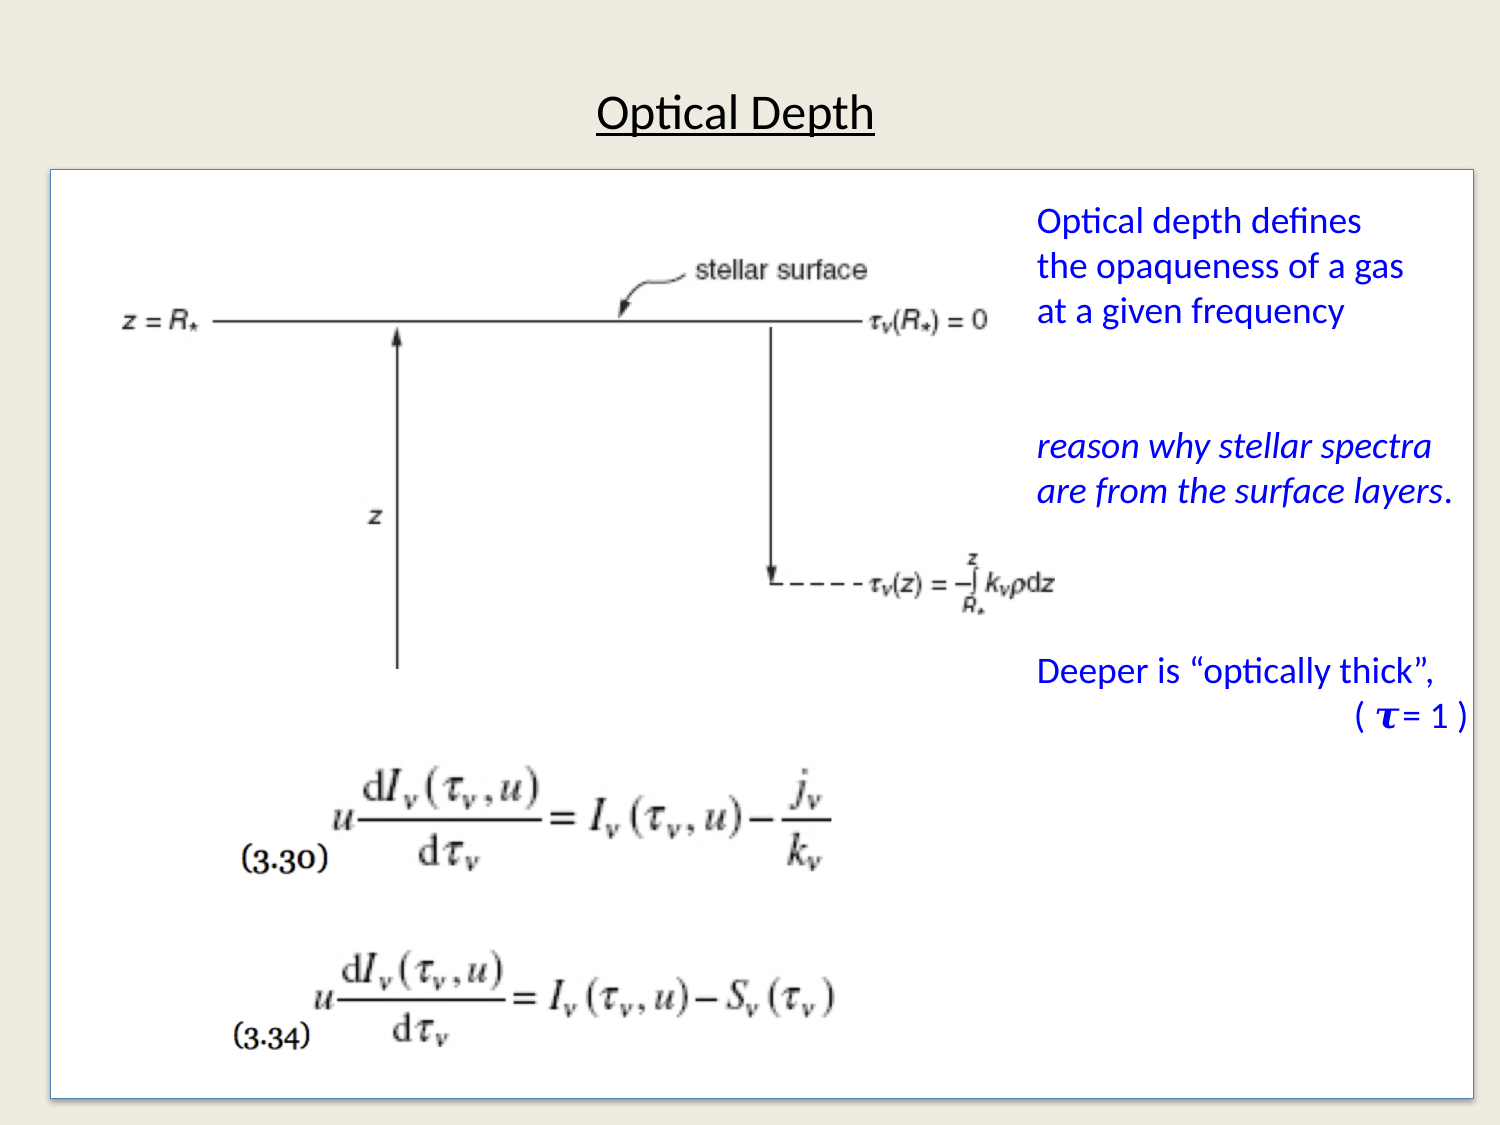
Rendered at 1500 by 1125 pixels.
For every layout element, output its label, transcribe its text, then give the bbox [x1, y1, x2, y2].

text_box Optical Depth [581, 71, 891, 147]
text_box Optical depth defines the opaqueness of a gas at a given frequency reason why stellar spectra are from the surface layers. Deeper is “optically thick”, ( 𝝉= 1 ) [1022, 189, 1484, 744]
text_box [50, 169, 1474, 1099]
picture [125, 719, 915, 1066]
picture [86, 206, 1141, 694]
